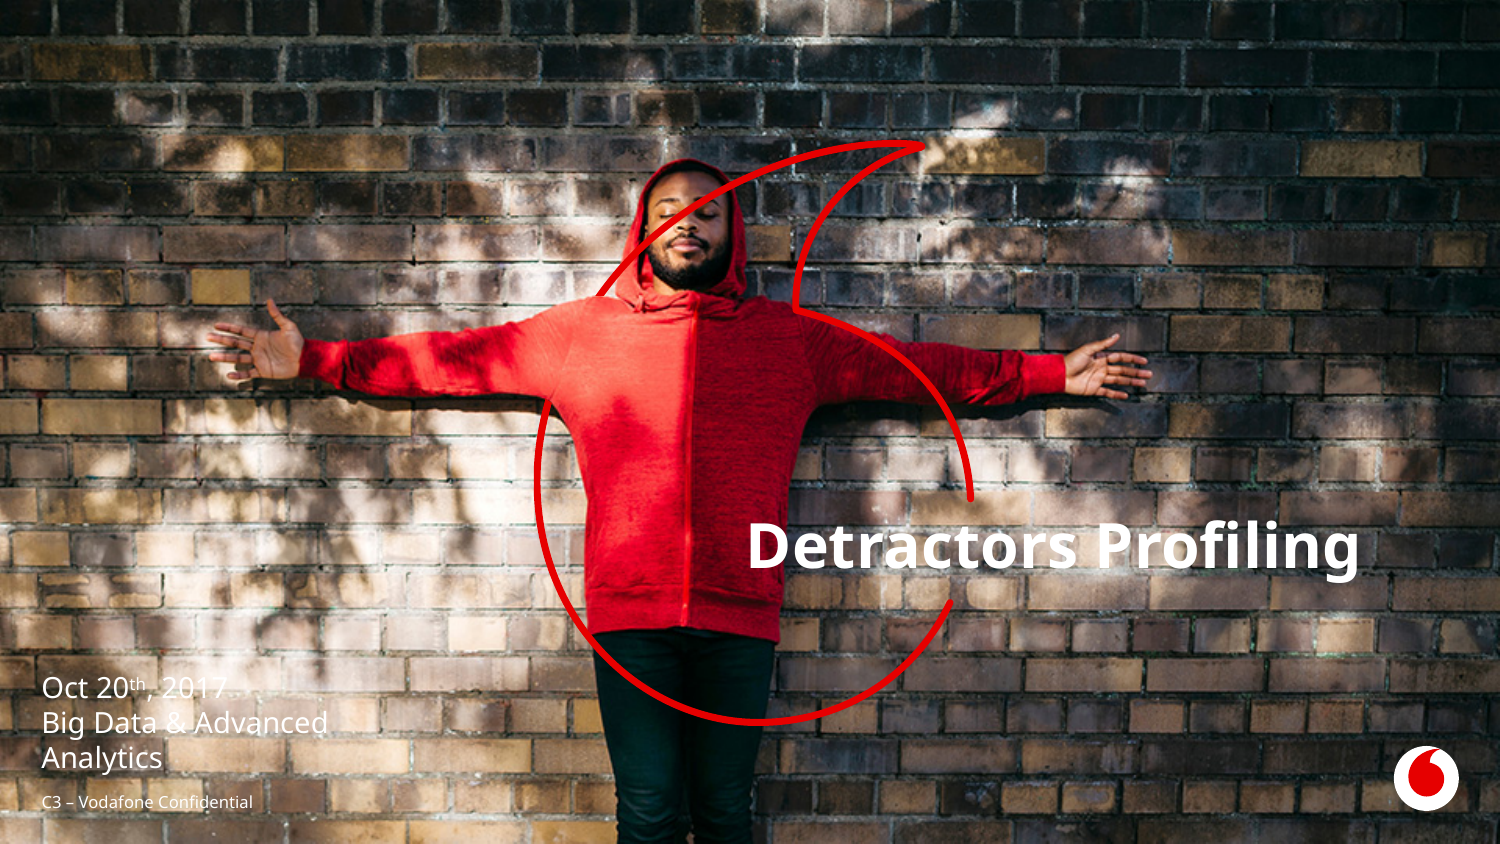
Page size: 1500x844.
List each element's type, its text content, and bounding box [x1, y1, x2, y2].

footer C3 – Vodafone Confidential [41, 772, 385, 813]
subtitle Oct 20th, 2017 Big Data & Advanced Analytics [41, 662, 385, 772]
title Detractors Profiling [745, 514, 1459, 591]
picture [0, 0, 1500, 844]
